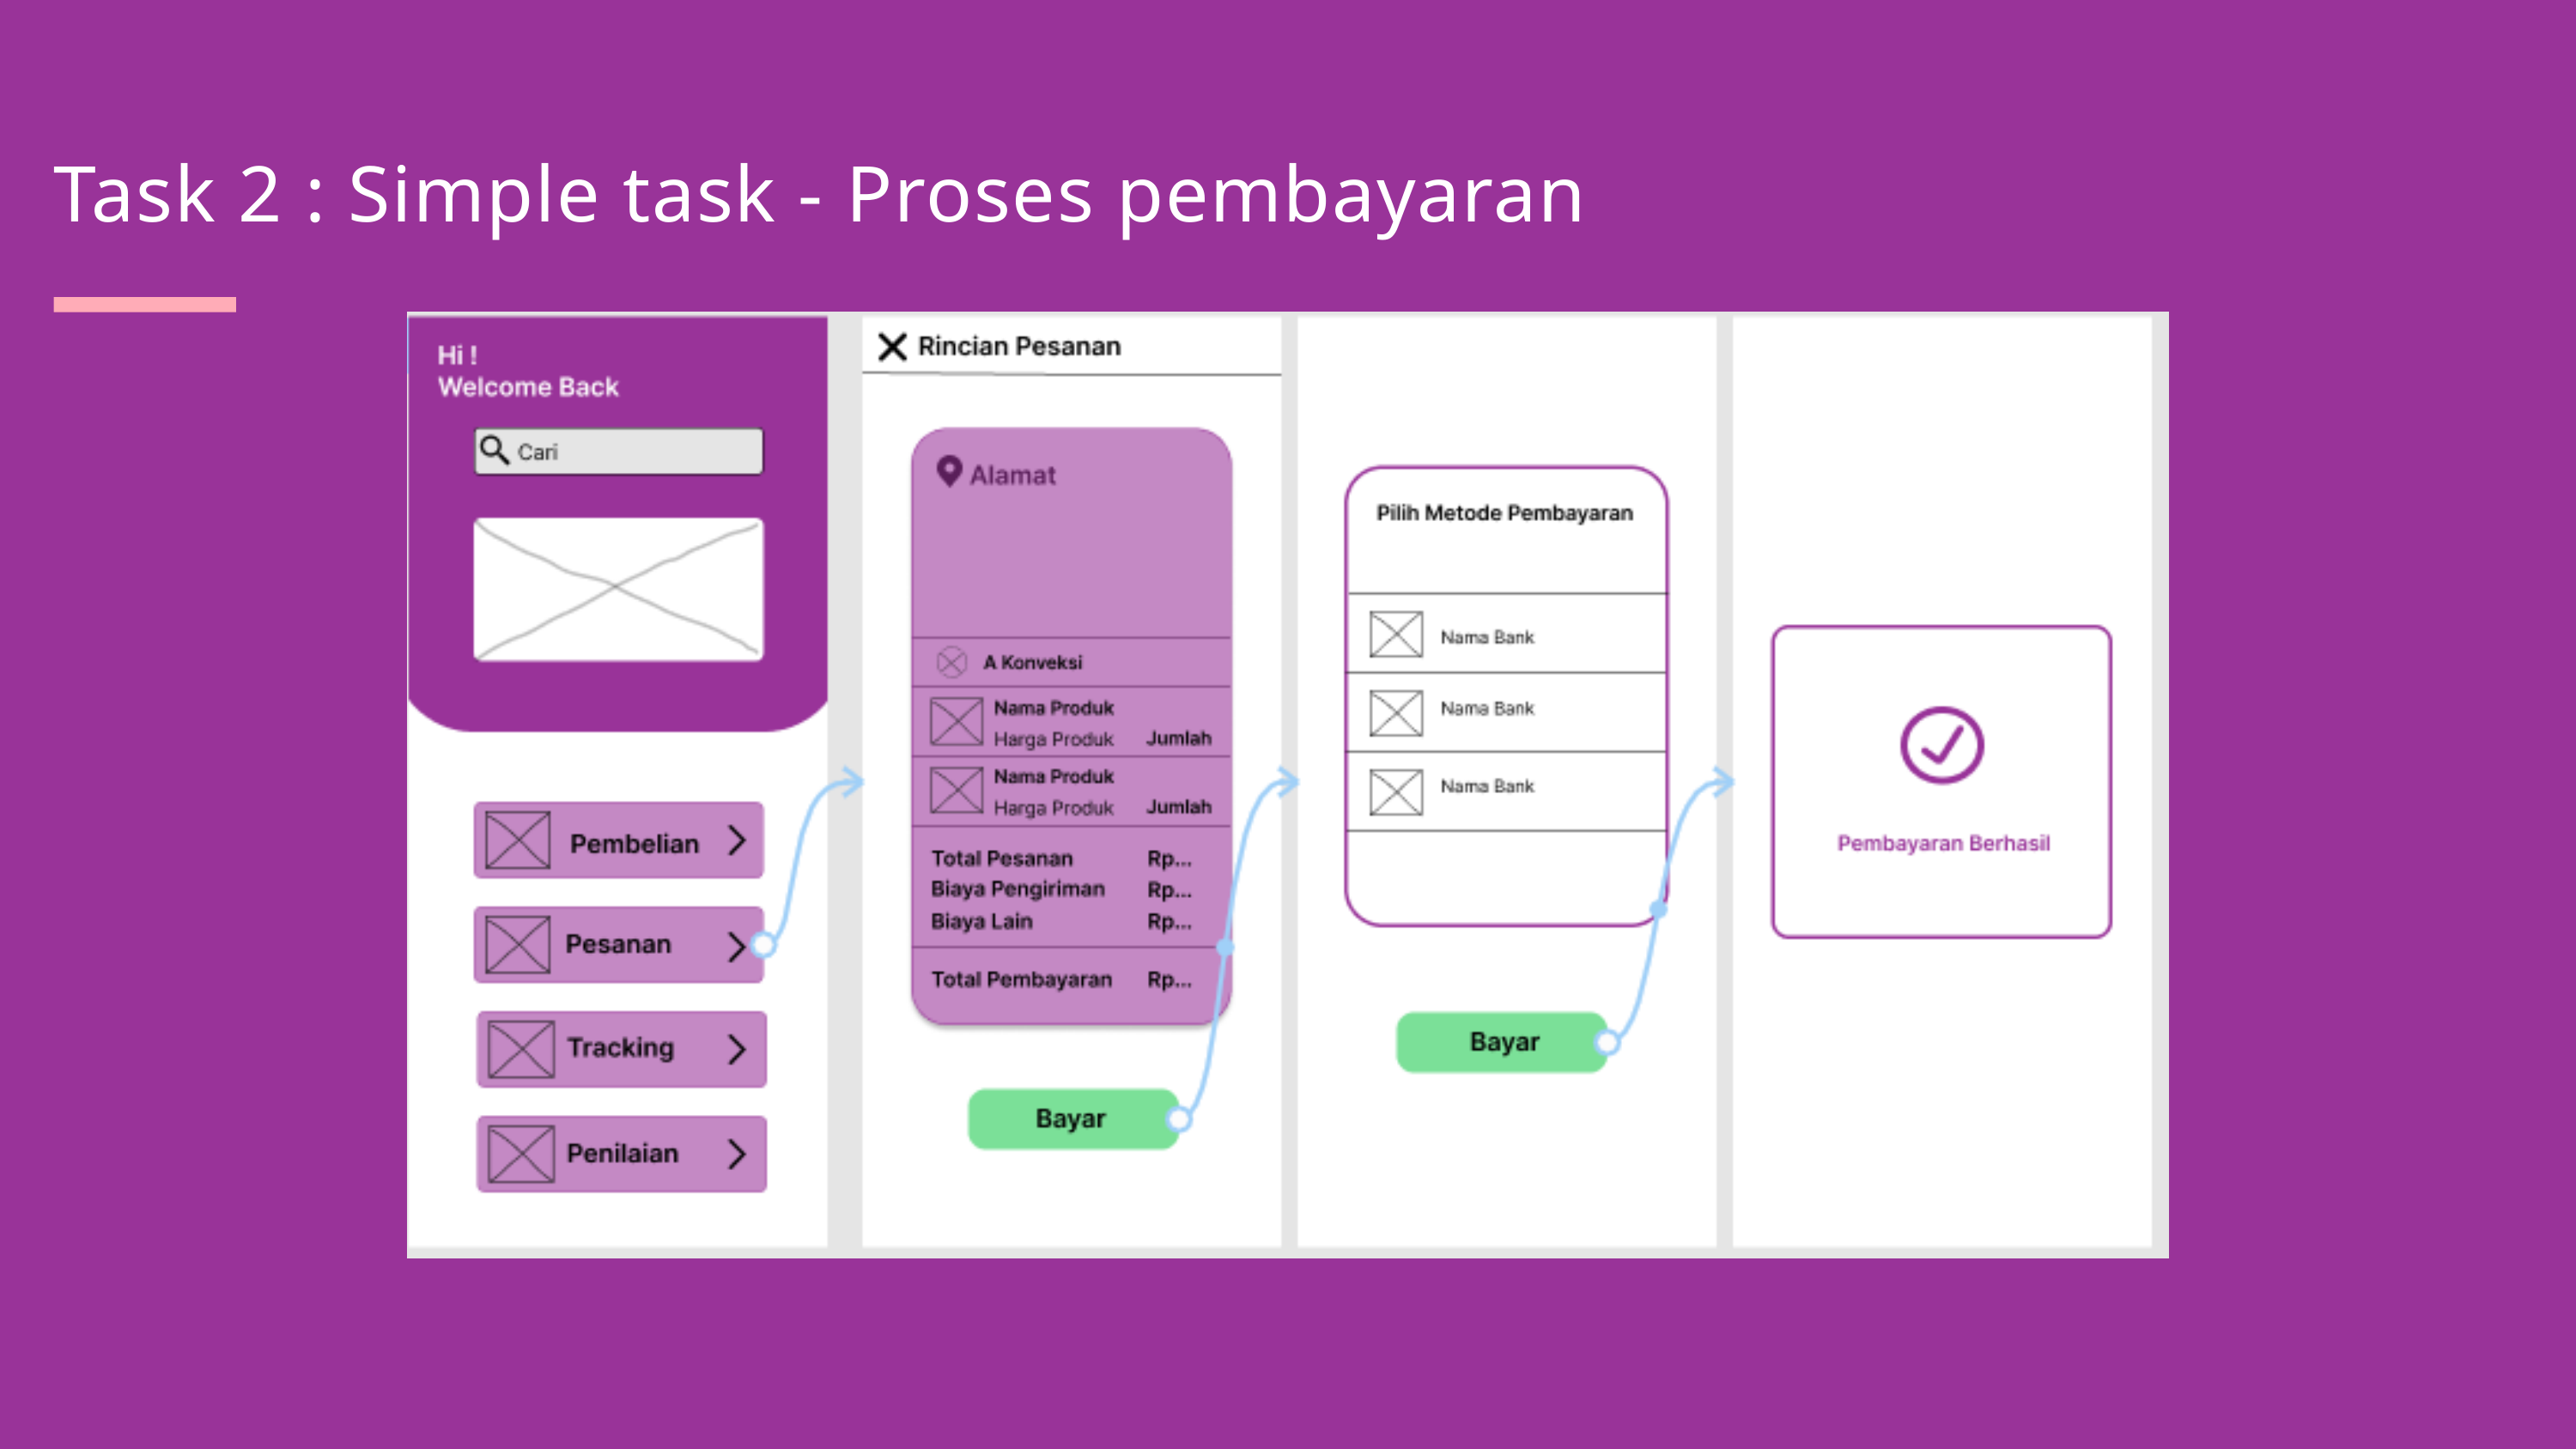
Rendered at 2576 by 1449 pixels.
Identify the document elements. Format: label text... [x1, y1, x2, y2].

text_box [53, 297, 236, 312]
picture [407, 312, 2169, 1259]
text_box Task 2 : Simple task - Proses pembayaran [53, 144, 2021, 238]
